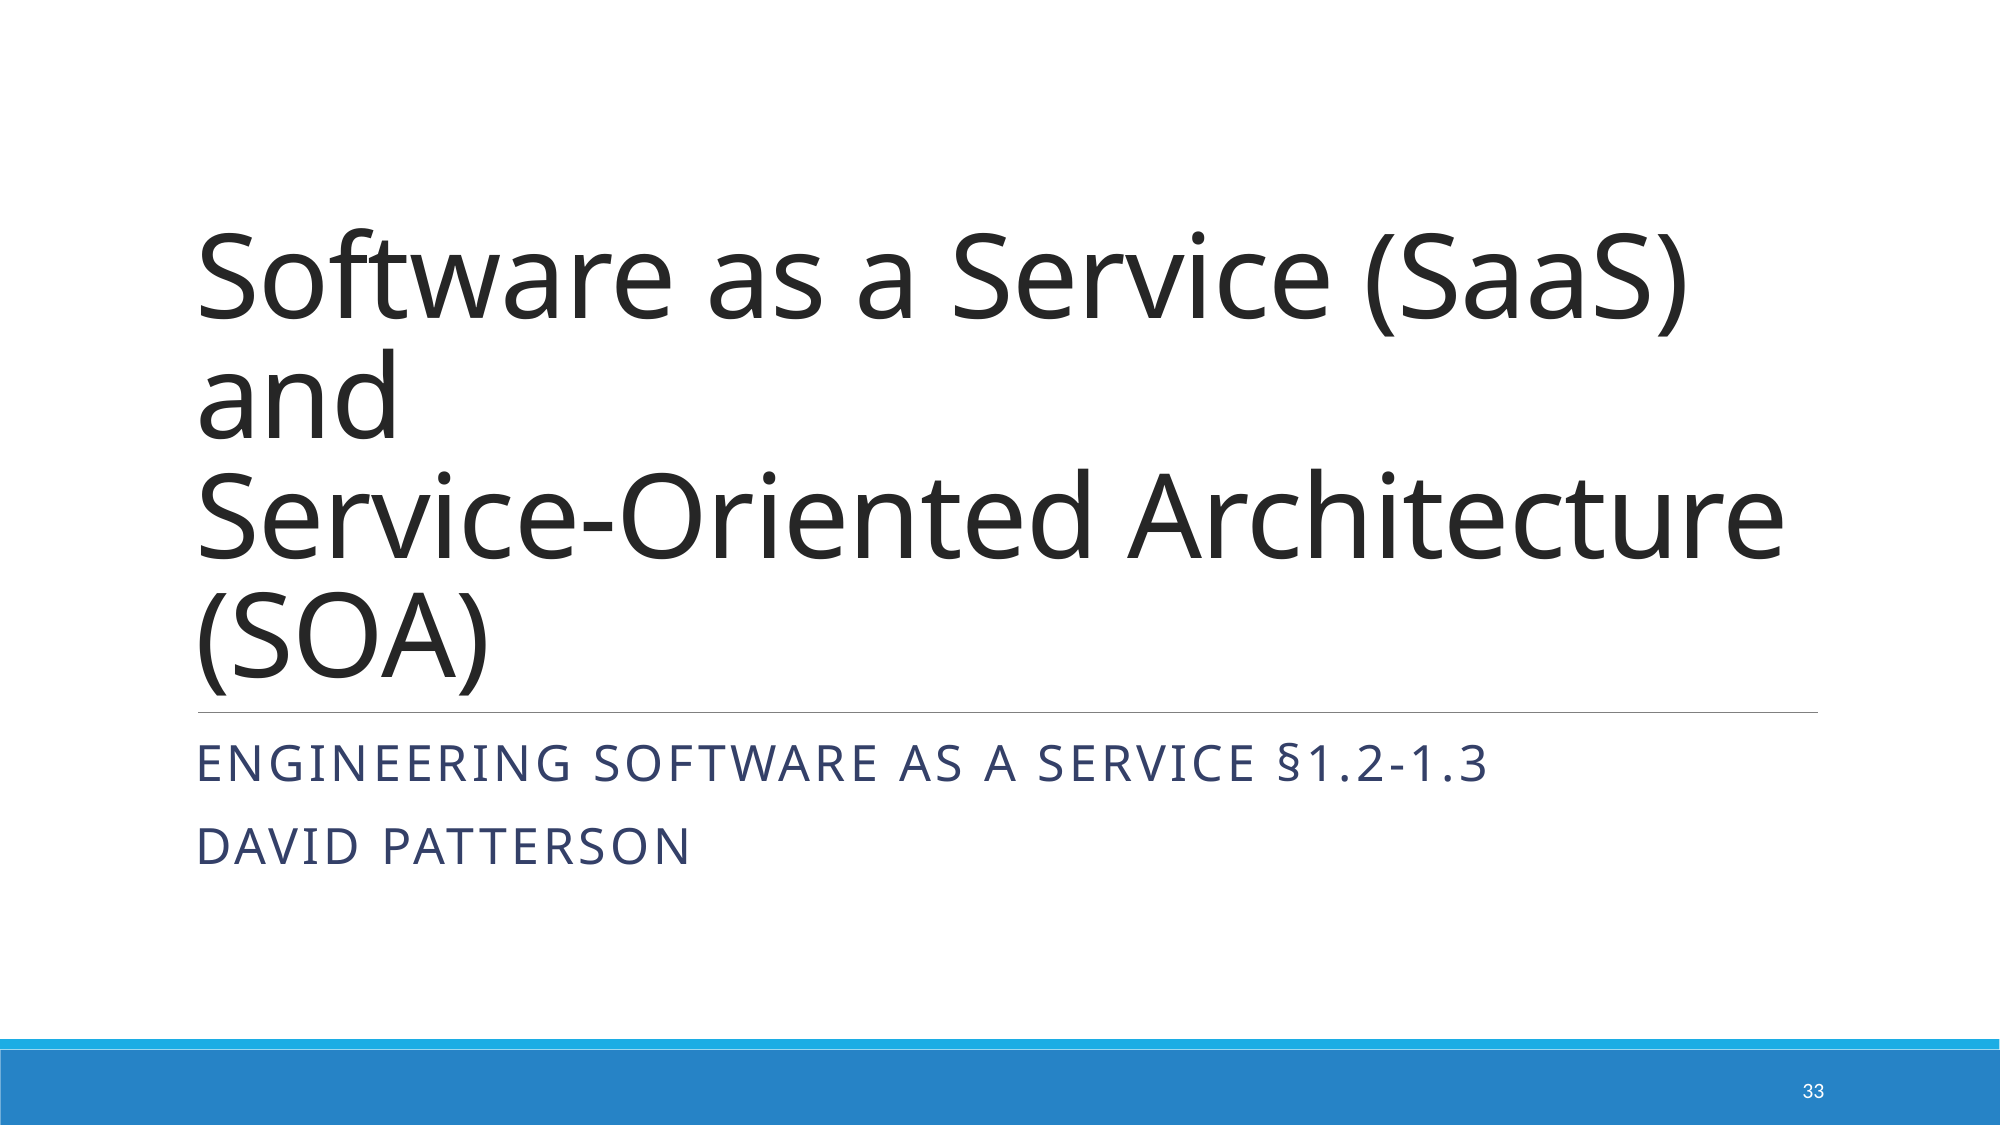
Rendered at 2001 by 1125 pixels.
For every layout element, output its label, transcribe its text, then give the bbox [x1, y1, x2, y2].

list Engineering Software as a Service §1.2-1.3 David Patterson [180, 730, 1830, 918]
title Software as a Service (SaaS) and Service-Oriented Architecture (SOA) [180, 124, 1830, 710]
slide_number 33 [1624, 1059, 1840, 1120]
